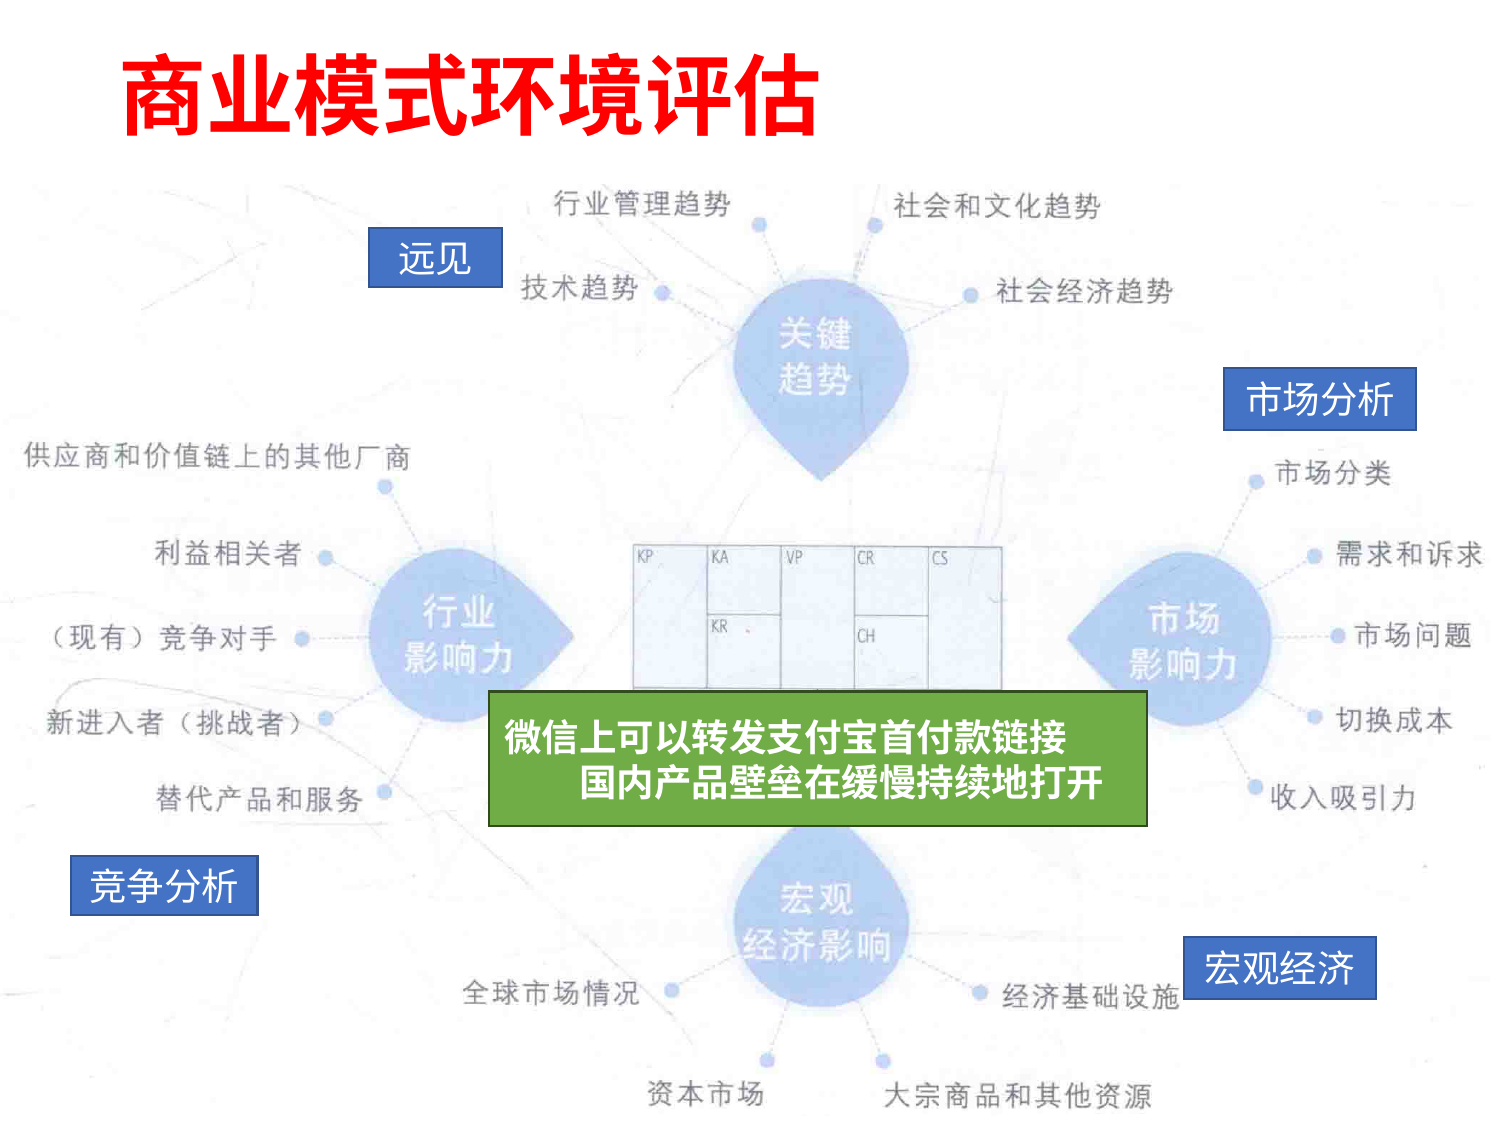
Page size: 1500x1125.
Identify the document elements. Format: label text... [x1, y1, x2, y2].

title 商业模式环境评估 [103, 44, 1397, 156]
picture [0, 184, 1491, 1116]
